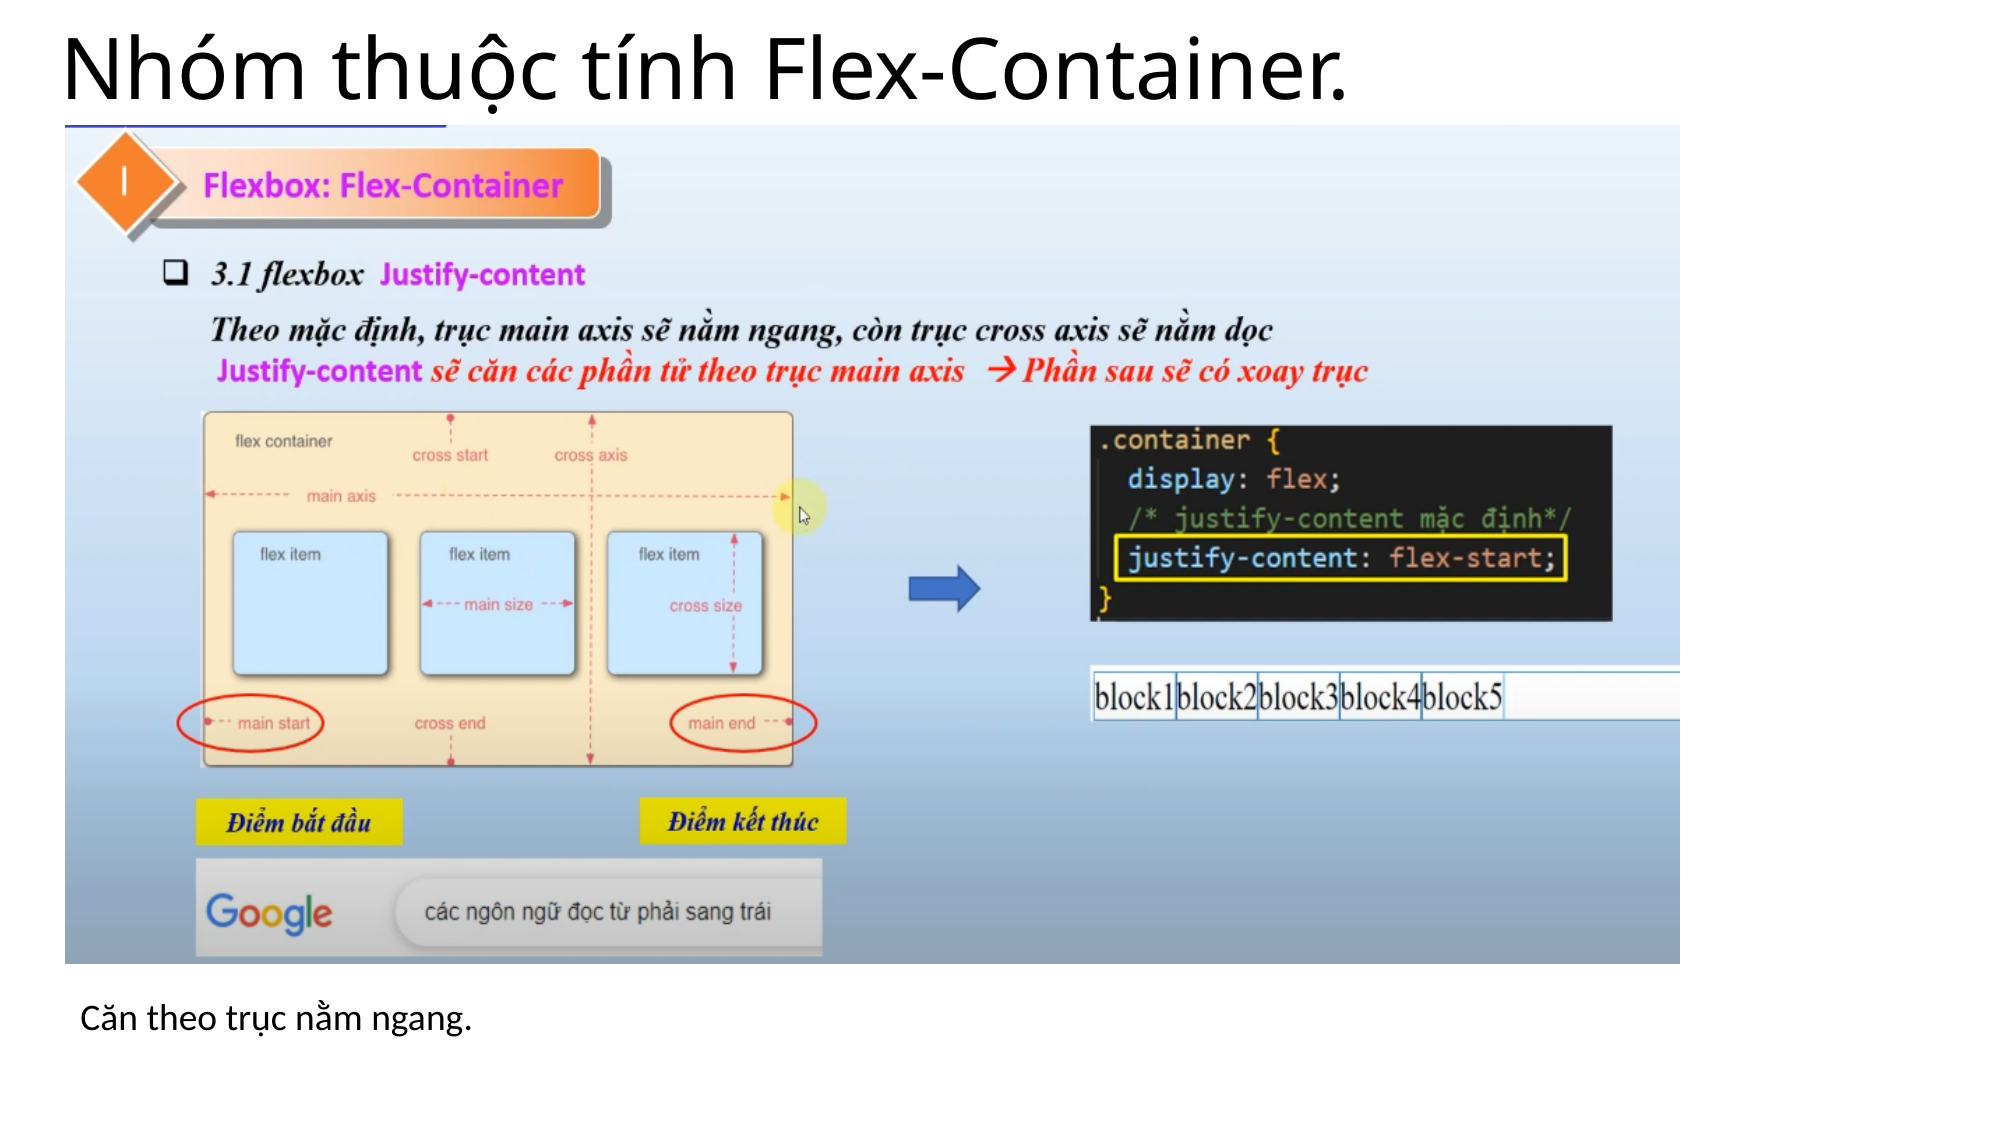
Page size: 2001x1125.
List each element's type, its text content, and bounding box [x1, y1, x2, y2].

title Nhóm thuộc tính Flex-Container. [45, 18, 1771, 126]
text_box Căn theo trục nằm ngang. [65, 985, 1680, 1046]
picture [65, 125, 1680, 964]
